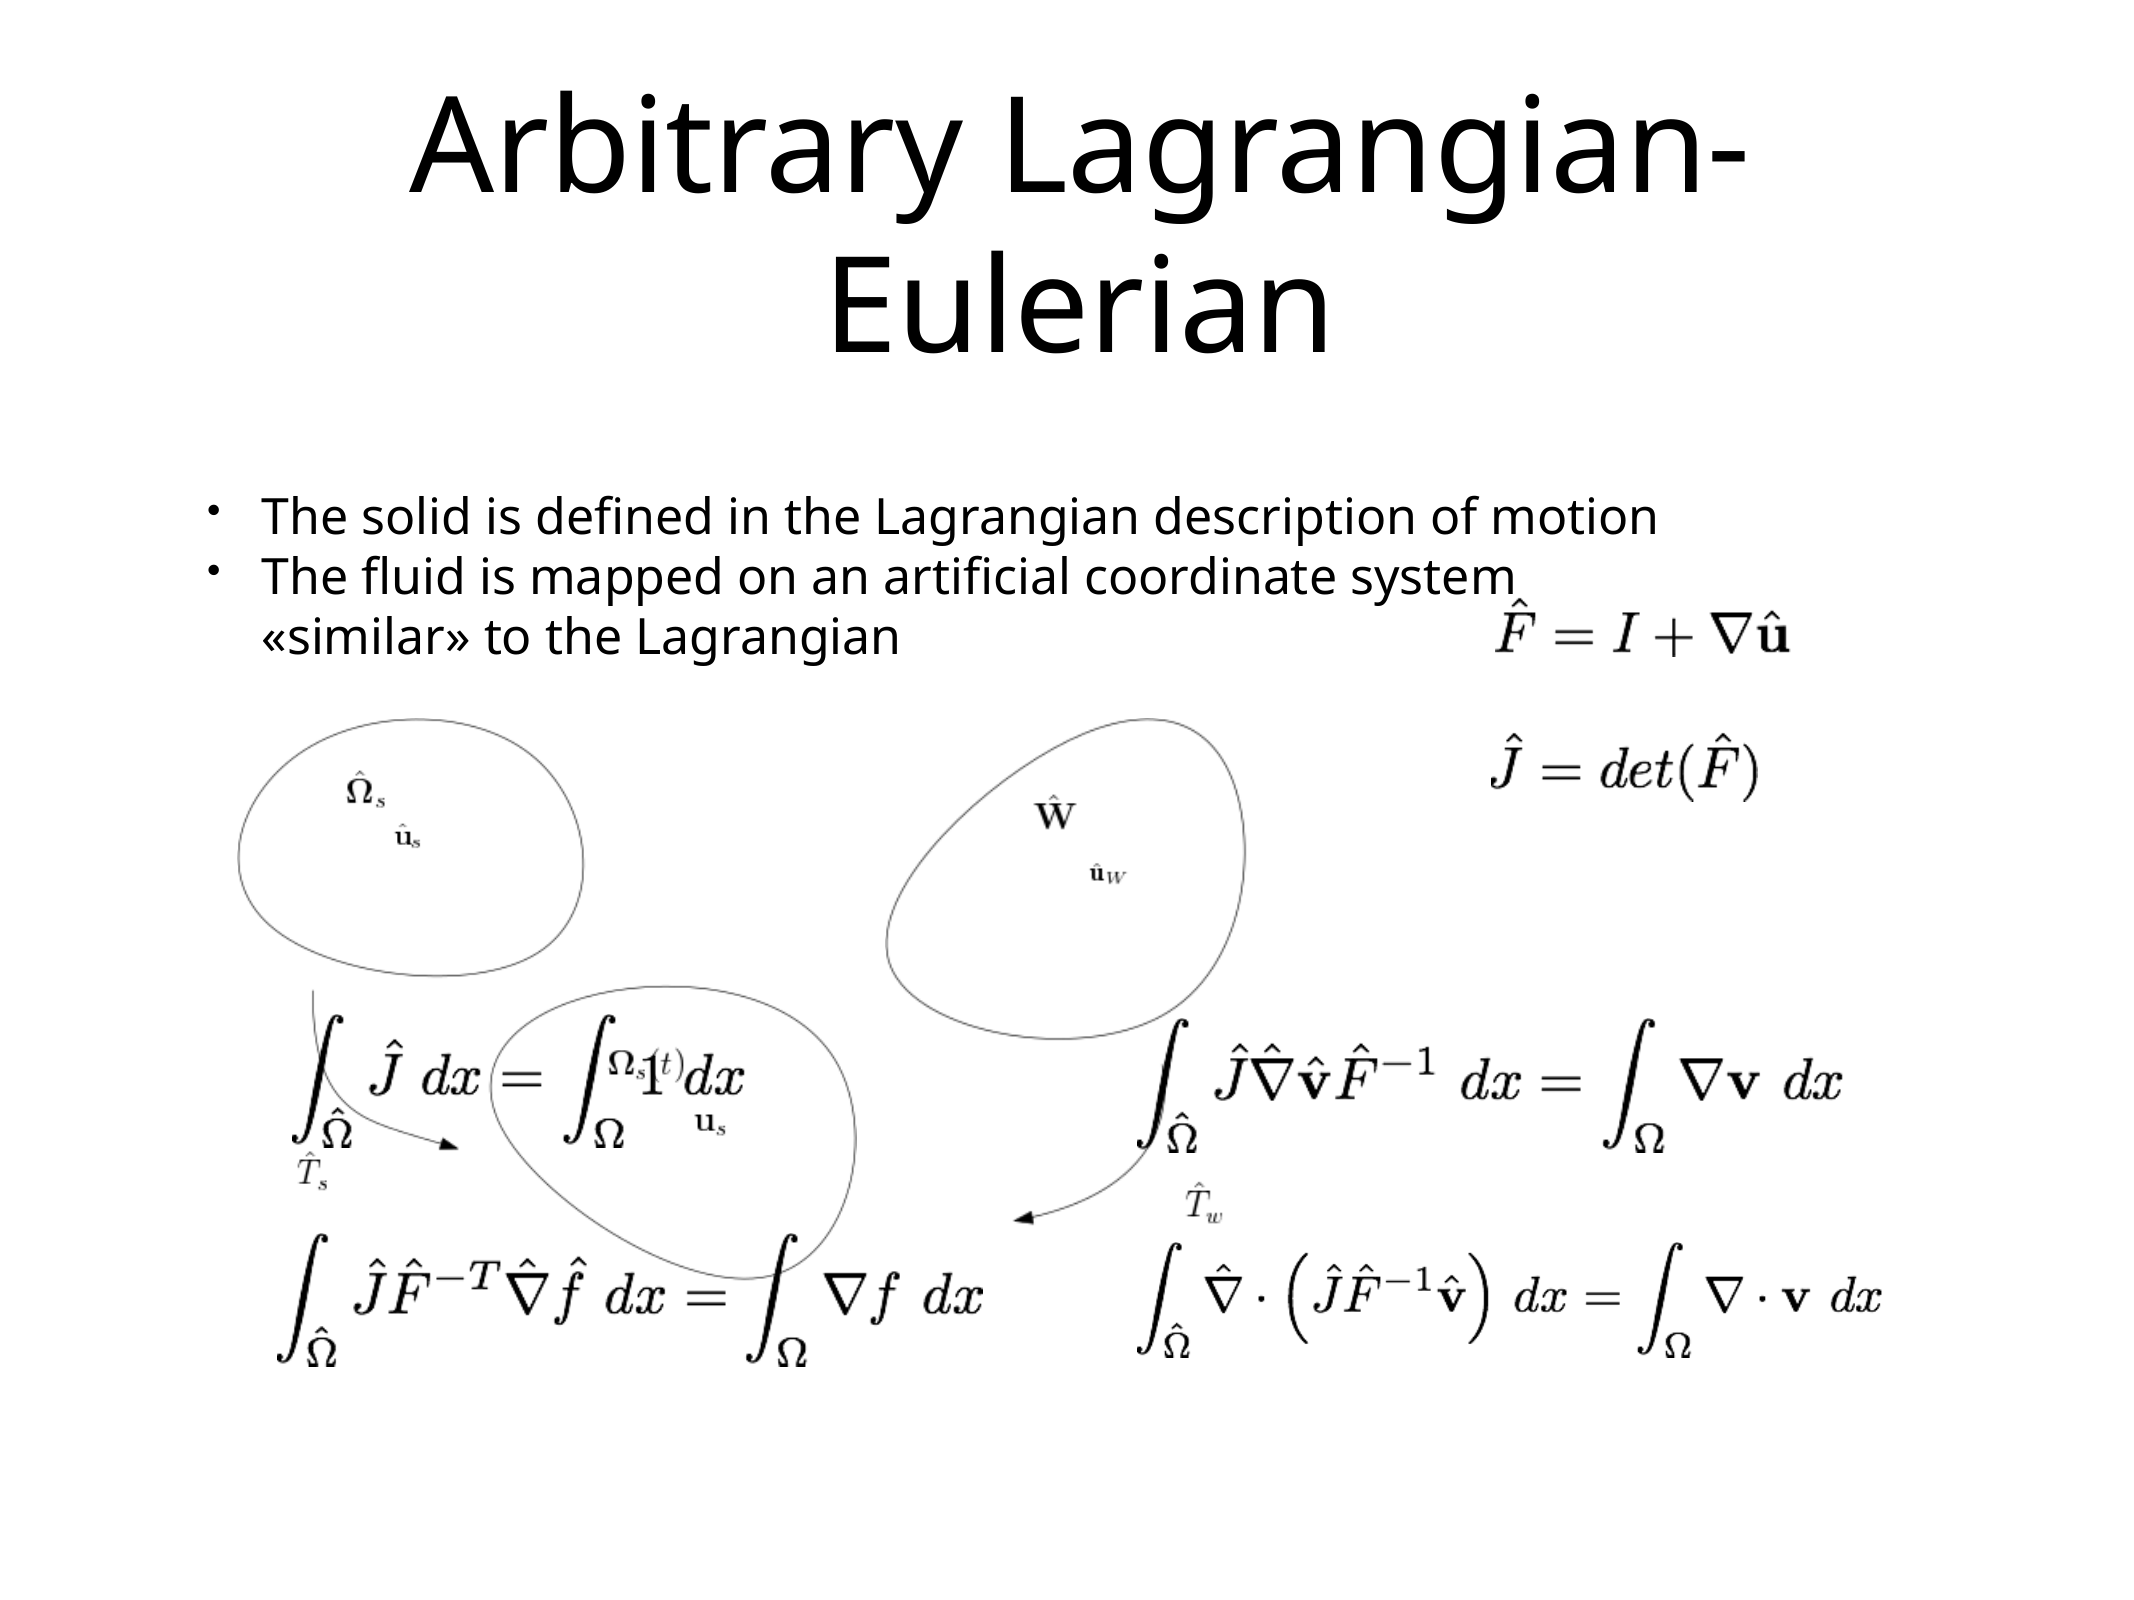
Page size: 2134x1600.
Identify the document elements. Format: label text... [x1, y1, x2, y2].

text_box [276, 1014, 1883, 1367]
picture [1495, 597, 1791, 657]
picture [884, 718, 1249, 1014]
picture [237, 718, 857, 1282]
picture [1491, 731, 1758, 802]
title Arbitrary Lagrangian-Eulerian [155, 41, 2005, 397]
text_box The solid is defined in the Lagrangian description of motion The fluid is mapped on an artificial coordinate system «similar» to the Lagrangian [198, 416, 1736, 673]
